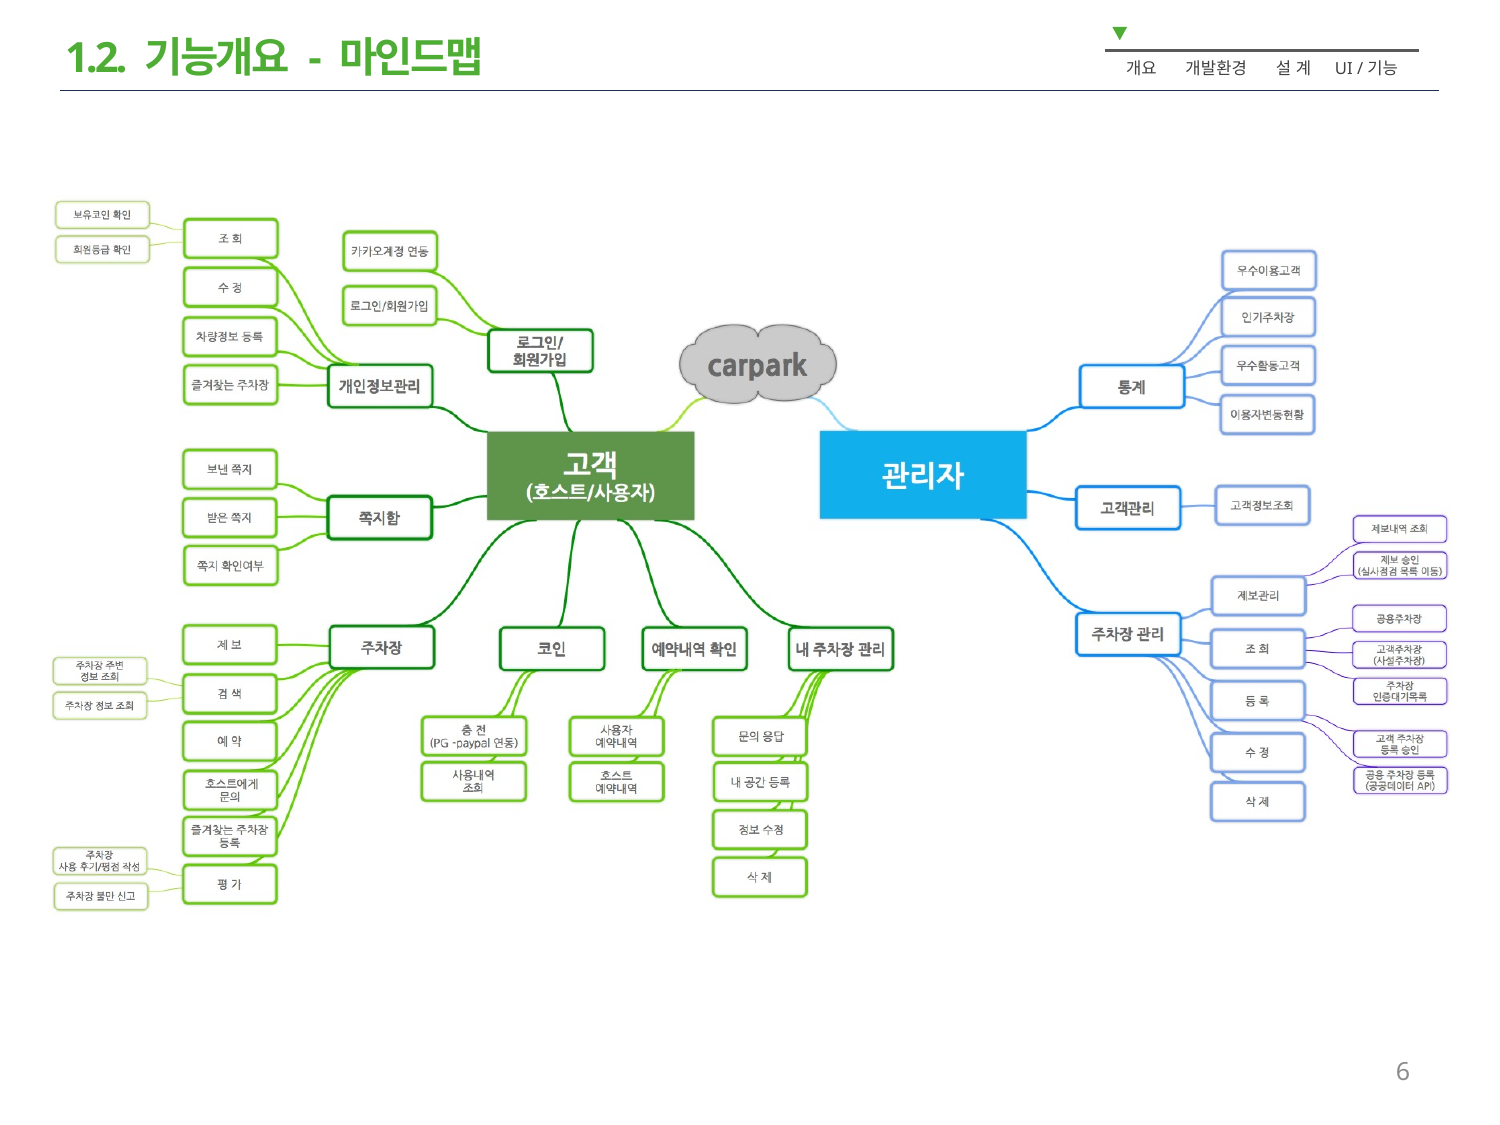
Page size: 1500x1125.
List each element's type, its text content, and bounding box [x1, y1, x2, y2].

title 1.2. 기능개요 - 마인드맵 [49, 7, 1198, 104]
picture [30, 156, 1468, 974]
slide_number 6 [1074, 1042, 1425, 1103]
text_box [1096, 26, 1428, 86]
